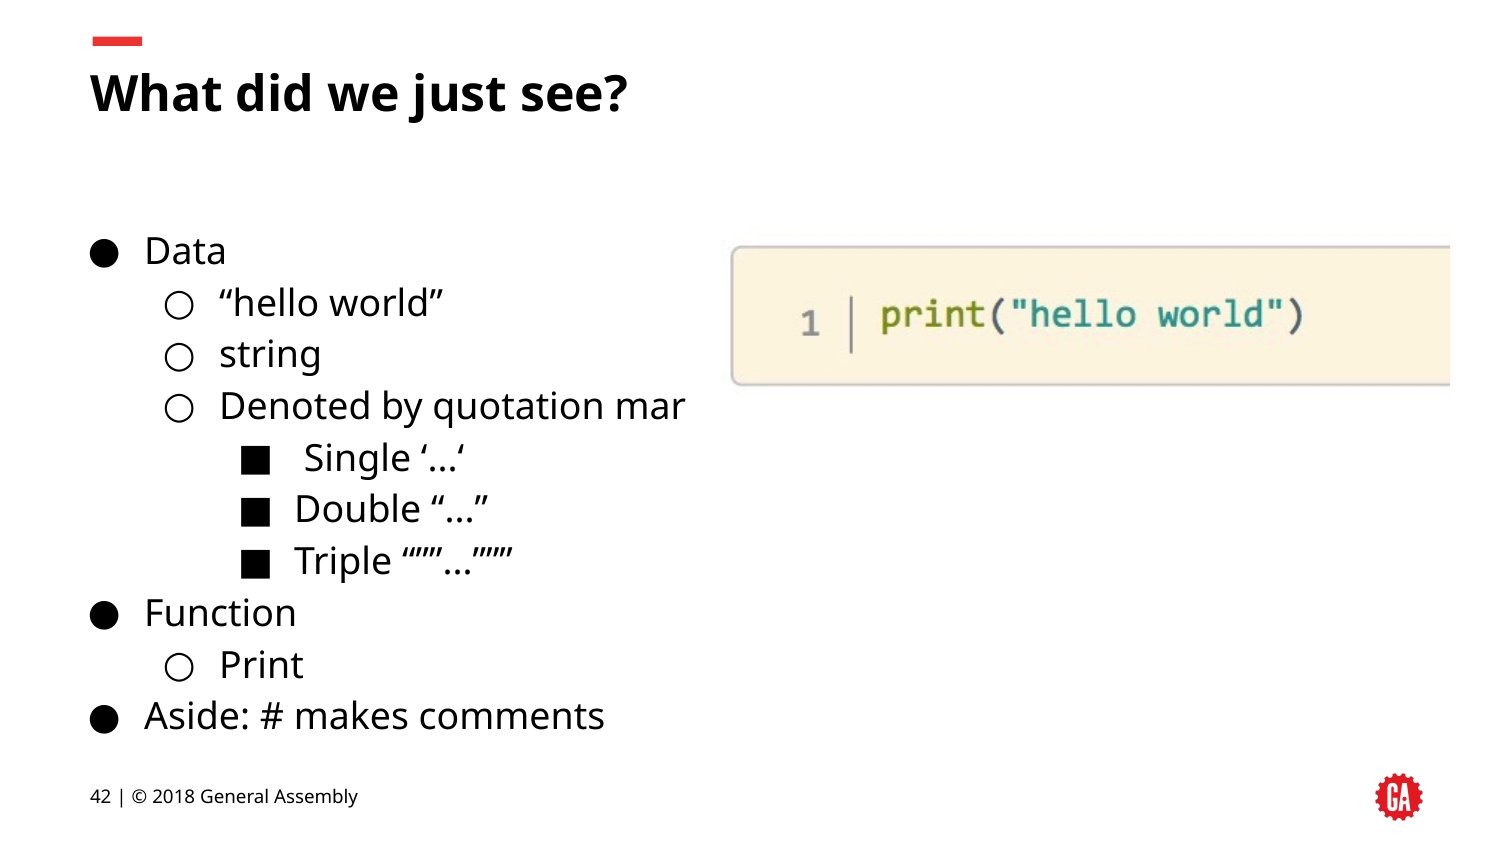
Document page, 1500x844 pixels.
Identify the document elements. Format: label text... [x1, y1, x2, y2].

slide_number ‹#› | © 2018 General Assembly [75, 764, 545, 830]
picture [686, 204, 1451, 426]
list Data “hello world” string Denoted by quotation marks Single ‘...‘ Double “...” Triple “””...””” Function Print Aside: # makes comments [54, 205, 1424, 745]
picture [1373, 771, 1425, 823]
title What did we just see? [75, 46, 1473, 140]
